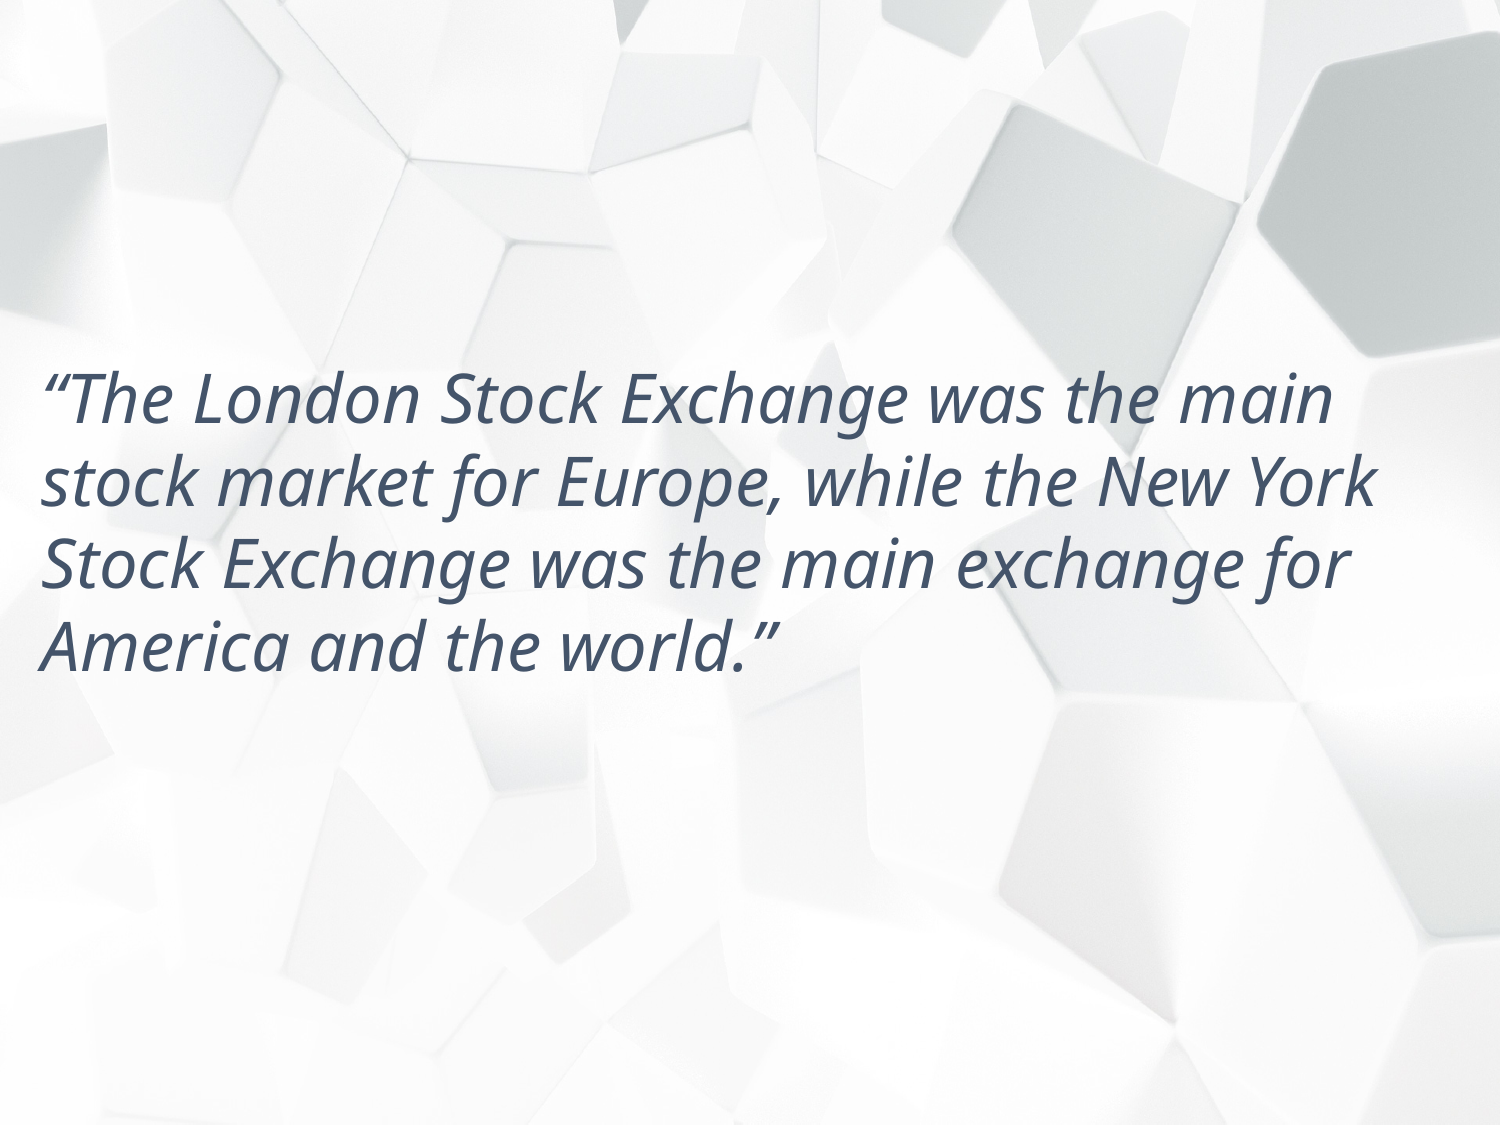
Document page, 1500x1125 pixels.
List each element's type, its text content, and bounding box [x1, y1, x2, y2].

picture [0, 0, 1500, 1125]
title “The London Stock Exchange was the main stock market for Europe, while the New York Stock Exchange was the main exchange for America and the world.” [26, 327, 1500, 713]
